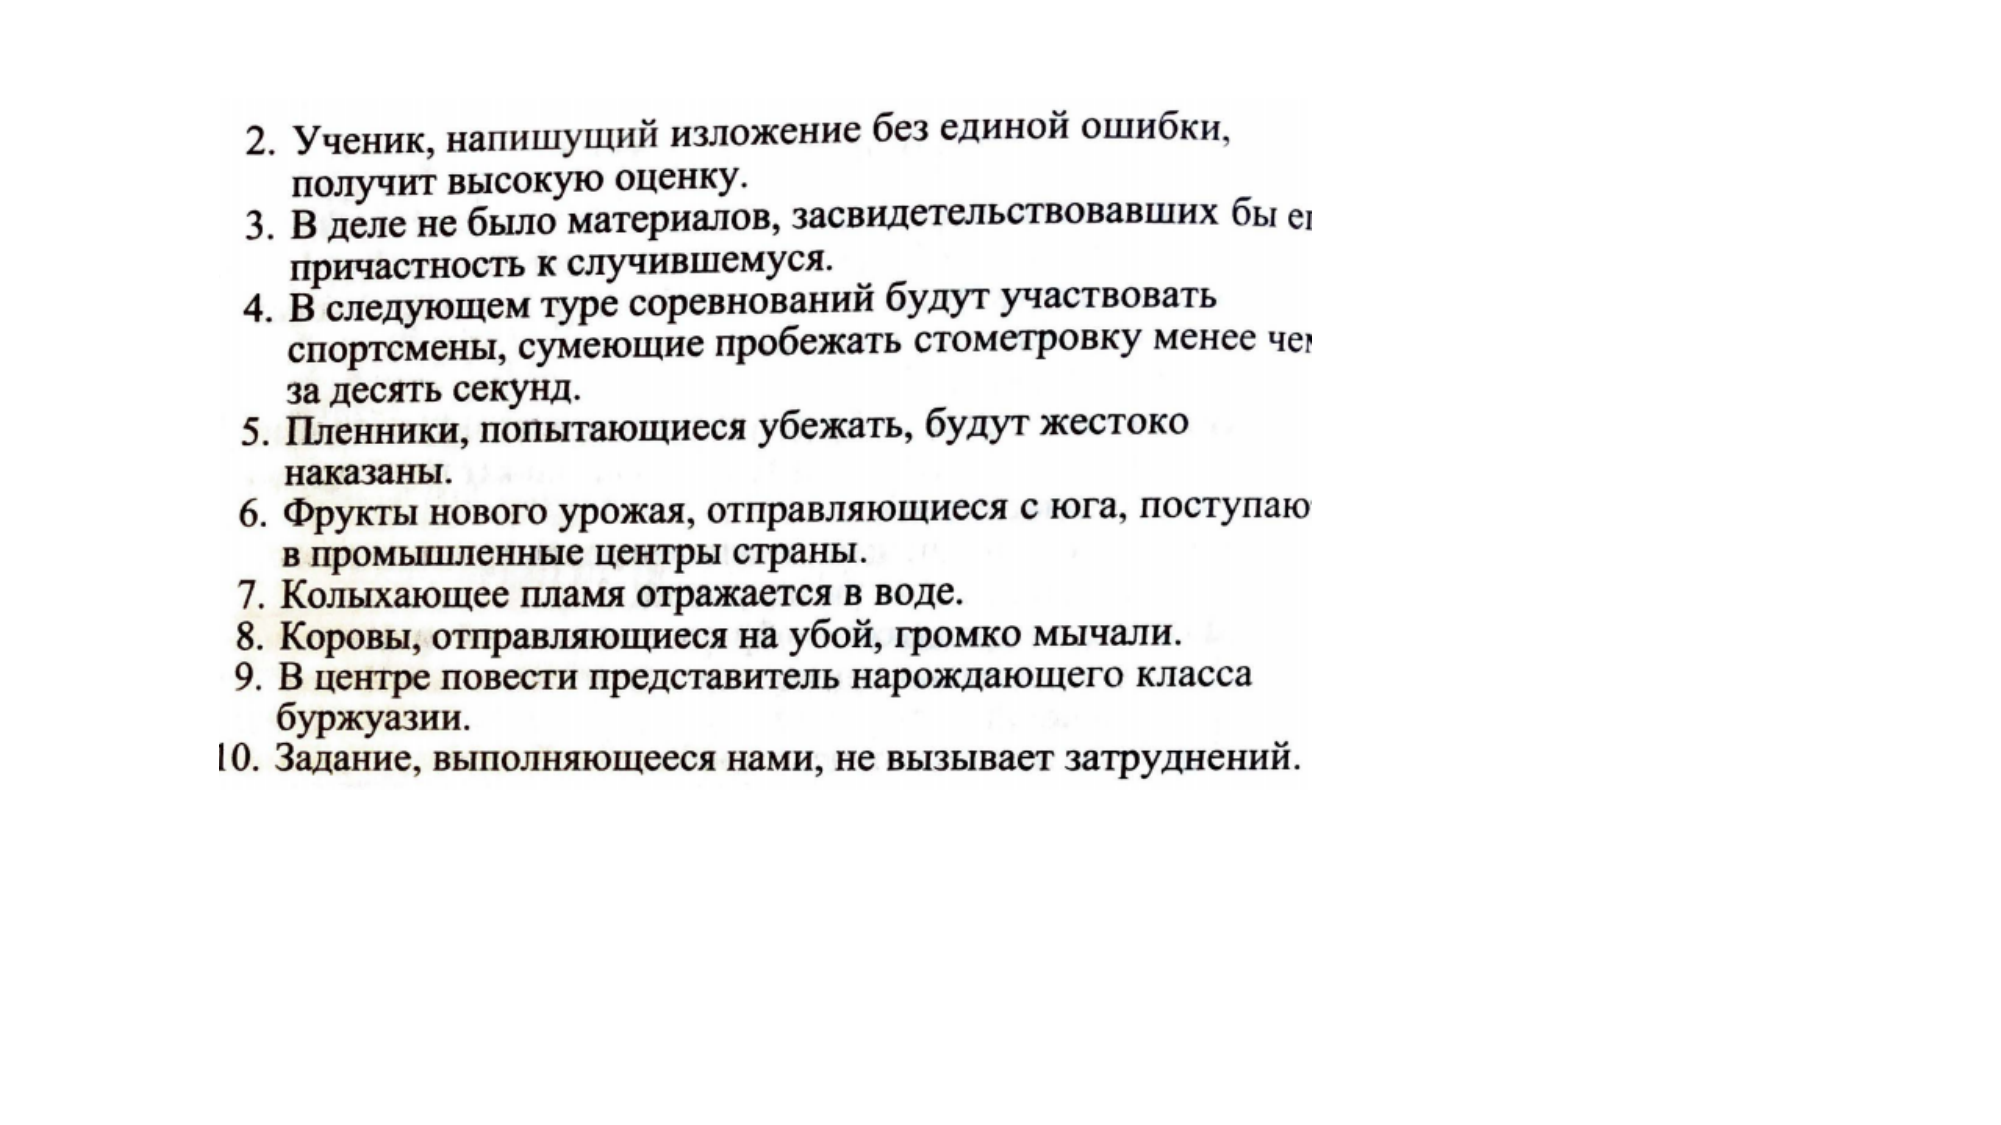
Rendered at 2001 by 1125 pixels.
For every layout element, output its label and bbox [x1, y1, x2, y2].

picture [219, 98, 1312, 790]
